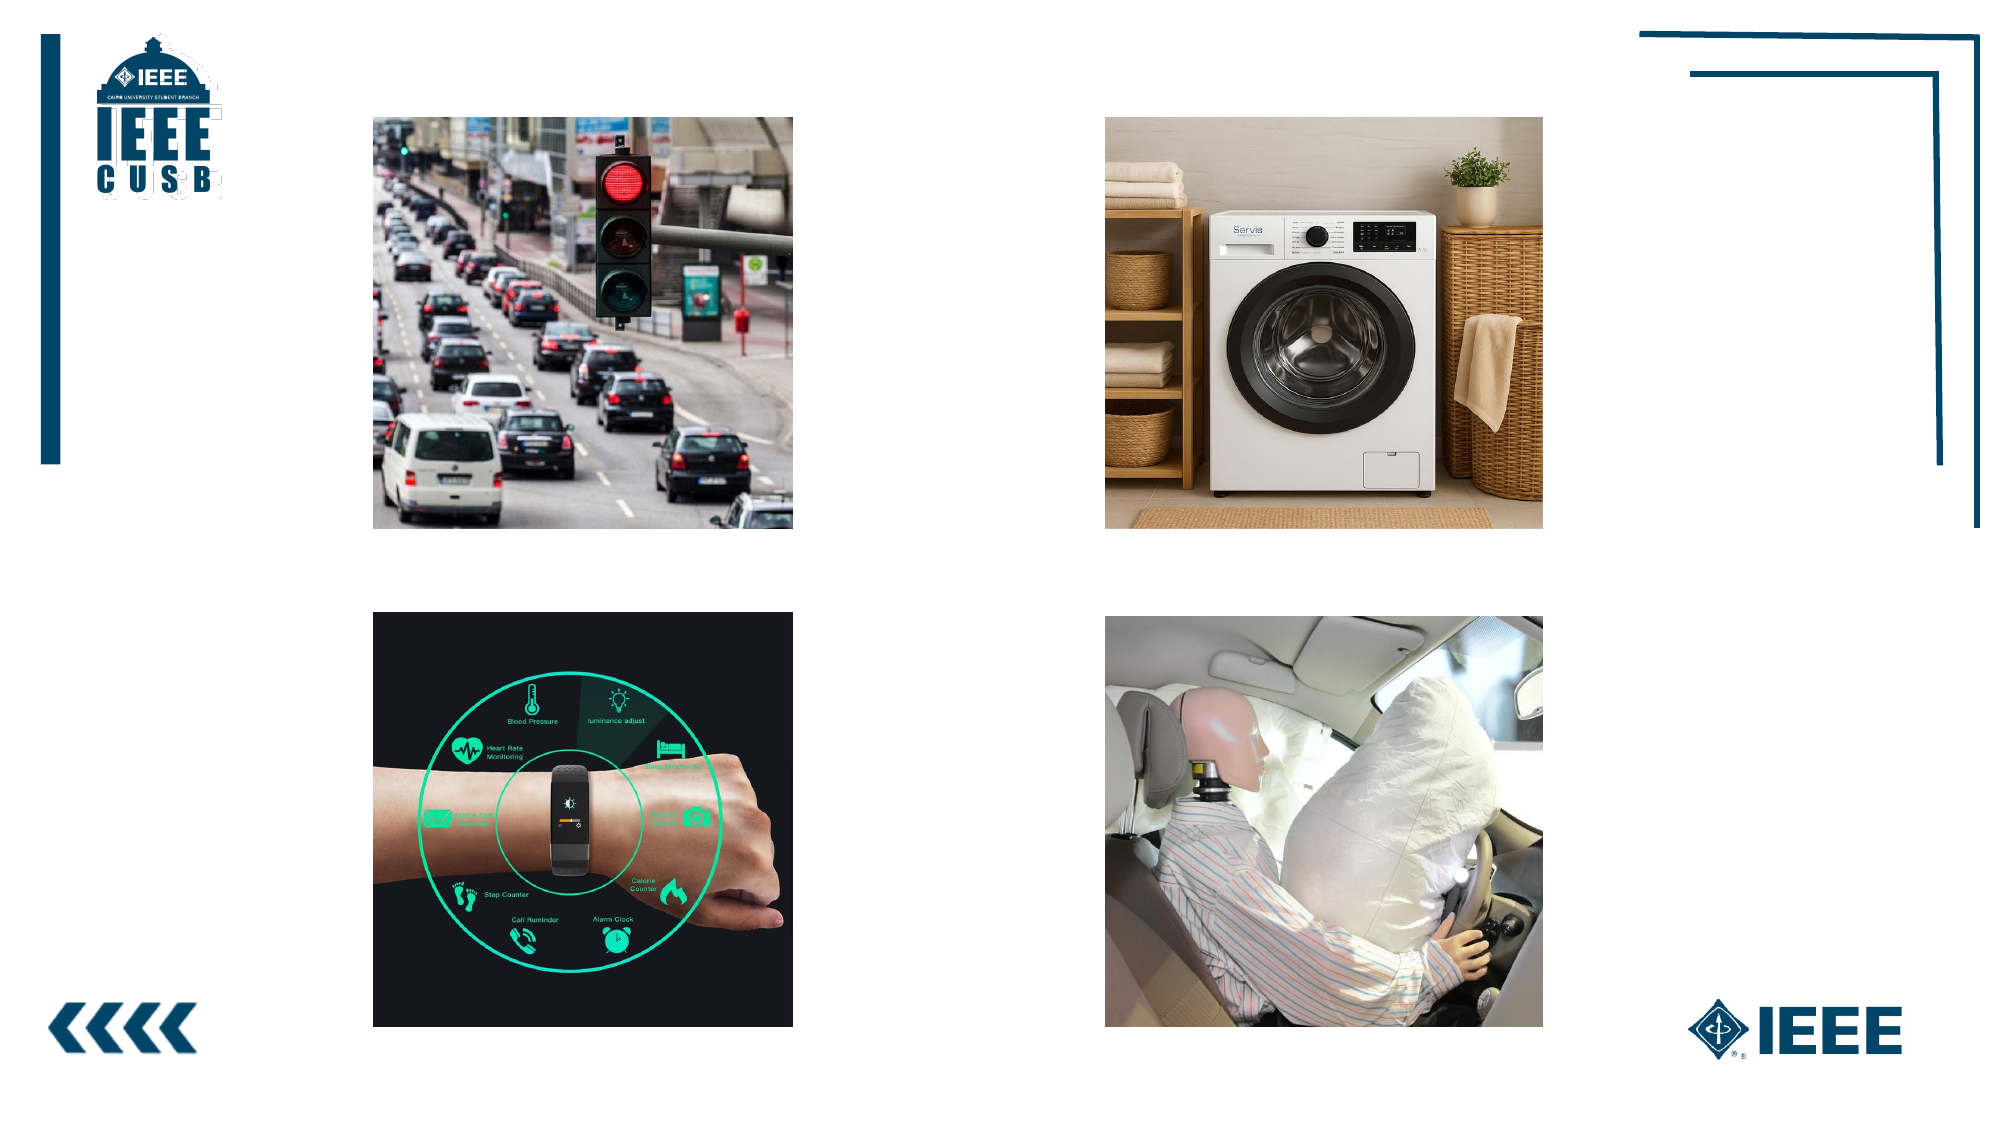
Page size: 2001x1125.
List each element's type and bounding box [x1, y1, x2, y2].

text_box [1638, 33, 1981, 529]
picture [0, 947, 247, 1107]
picture [1105, 615, 1544, 1028]
picture [97, 33, 222, 200]
picture [1105, 116, 1544, 529]
picture [373, 612, 793, 1028]
picture [116, 68, 133, 86]
picture [373, 116, 793, 529]
picture [1614, 962, 2000, 1124]
picture [146, 70, 157, 85]
text_box [39, 32, 62, 466]
picture [175, 70, 186, 85]
picture [161, 70, 172, 85]
